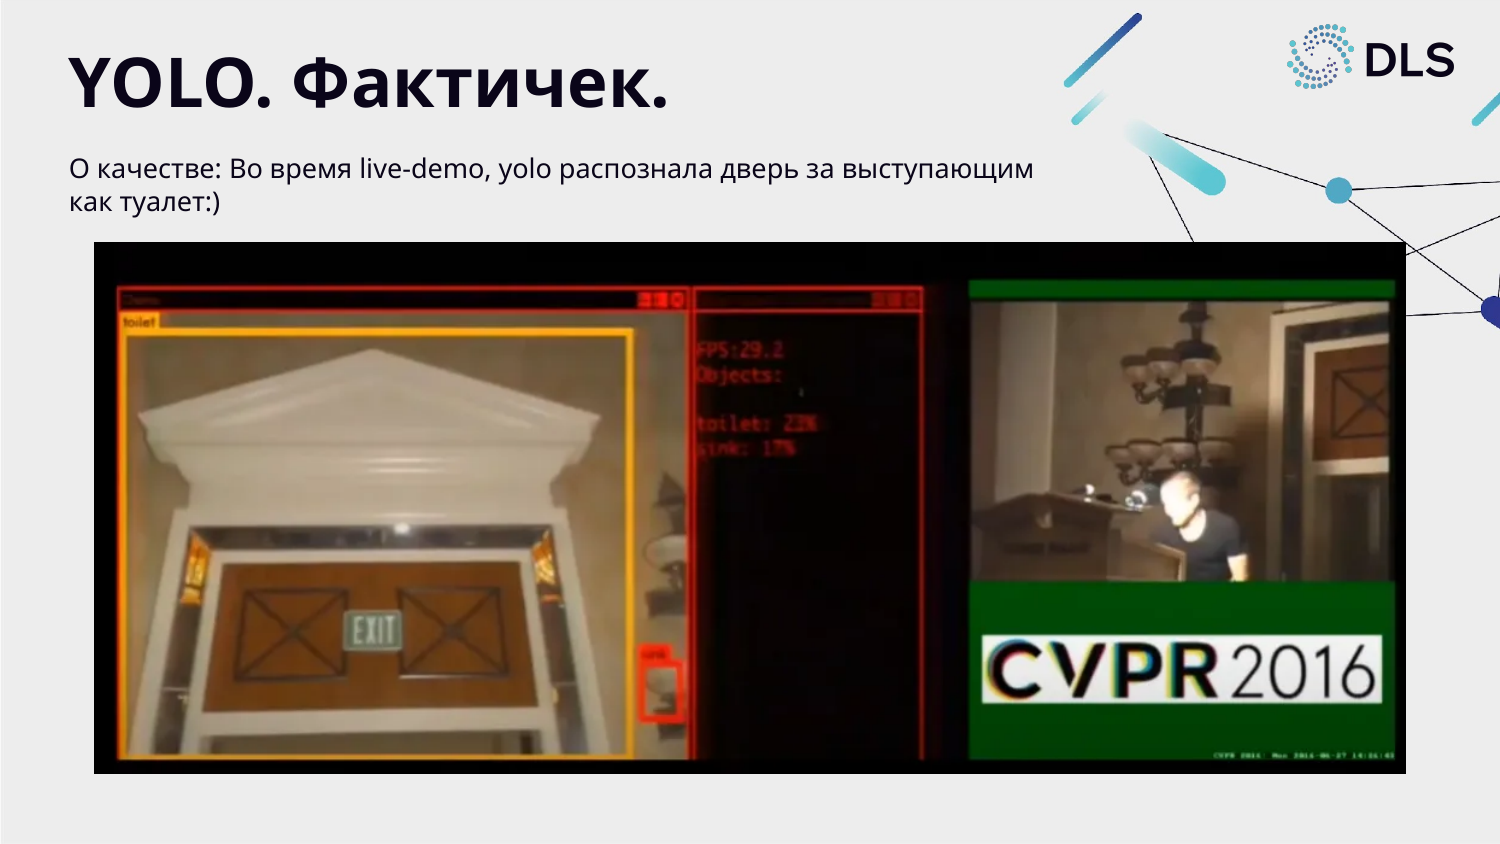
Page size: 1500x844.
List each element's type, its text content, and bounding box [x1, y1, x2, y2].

title YOLO. Фактичек. [57, 24, 1100, 147]
list О качестве: Во время live-demo, yolo распознала дверь за выступающим как туалет:) [57, 146, 1092, 633]
picture [0, 0, 1500, 844]
